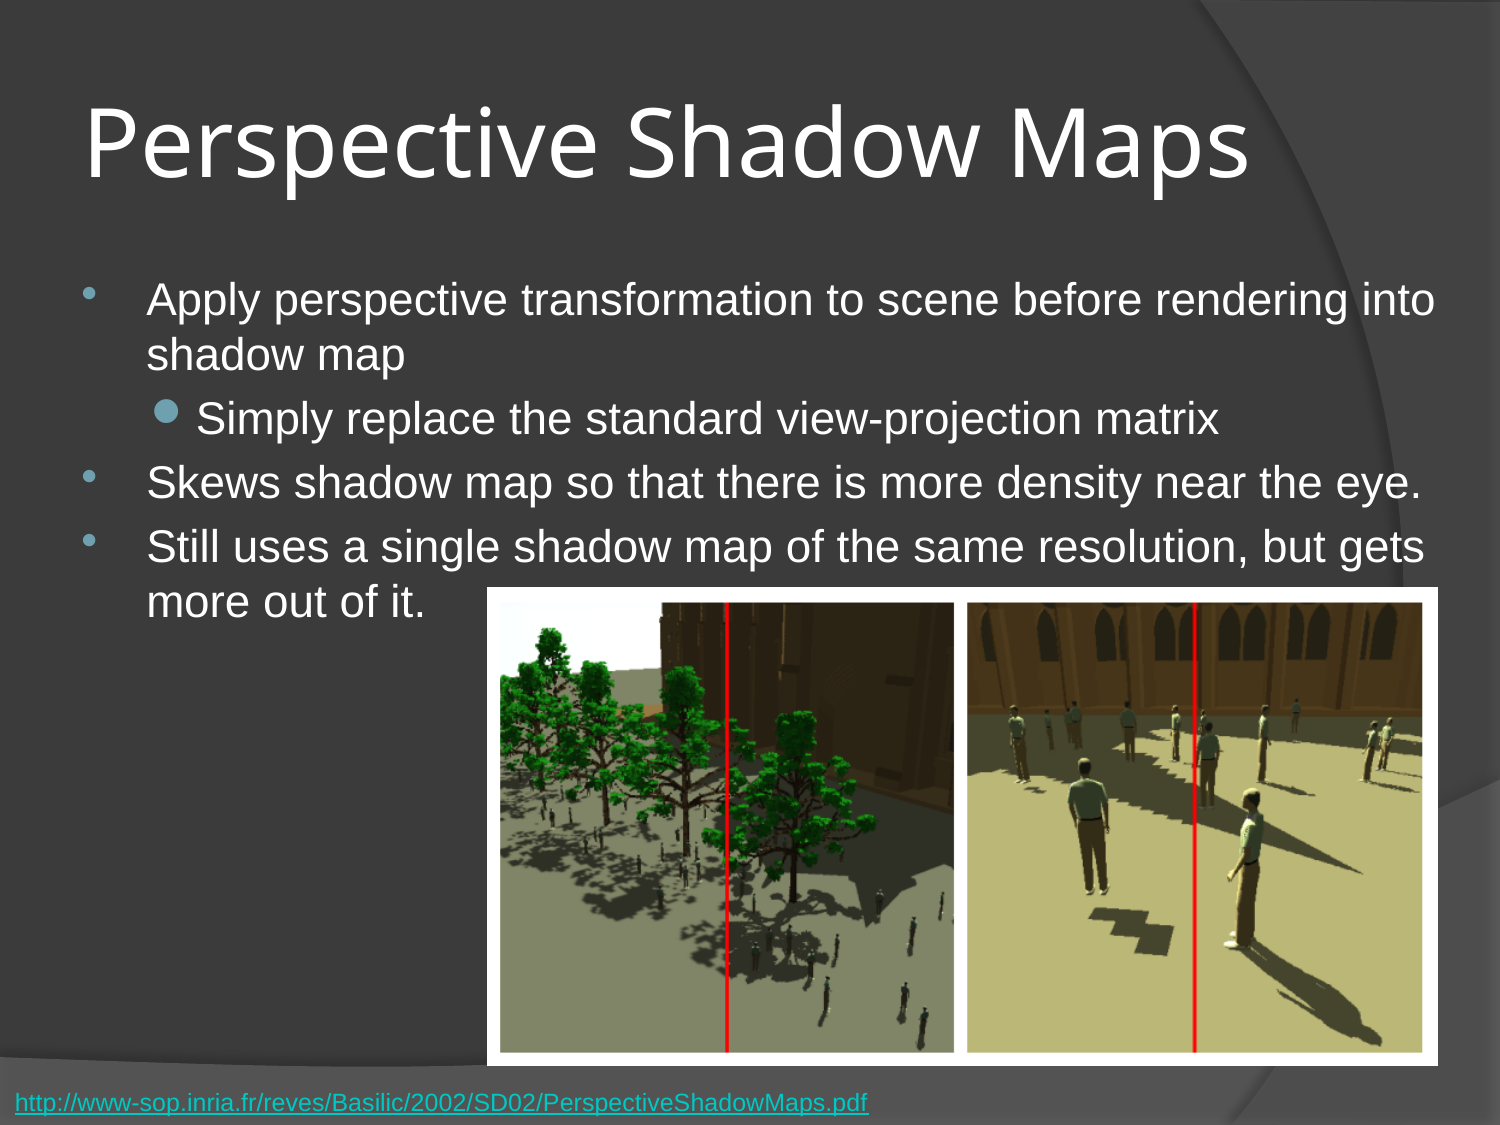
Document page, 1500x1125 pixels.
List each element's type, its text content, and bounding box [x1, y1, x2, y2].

list Apply perspective transformation to scene before rendering into shadow map Simply replace the standard view-projection matrix Skews shadow map so that there is more density near the eye. Still uses a single shadow map of the same resolution, but gets more out of it. [62, 262, 1463, 1005]
picture [487, 587, 1438, 1067]
title Perspective Shadow Maps [75, 45, 1300, 233]
text_box http://www-sop.inria.fr/reves/Basilic/2002/SD02/PerspectiveShadowMaps.pdf [0, 1079, 1050, 1125]
